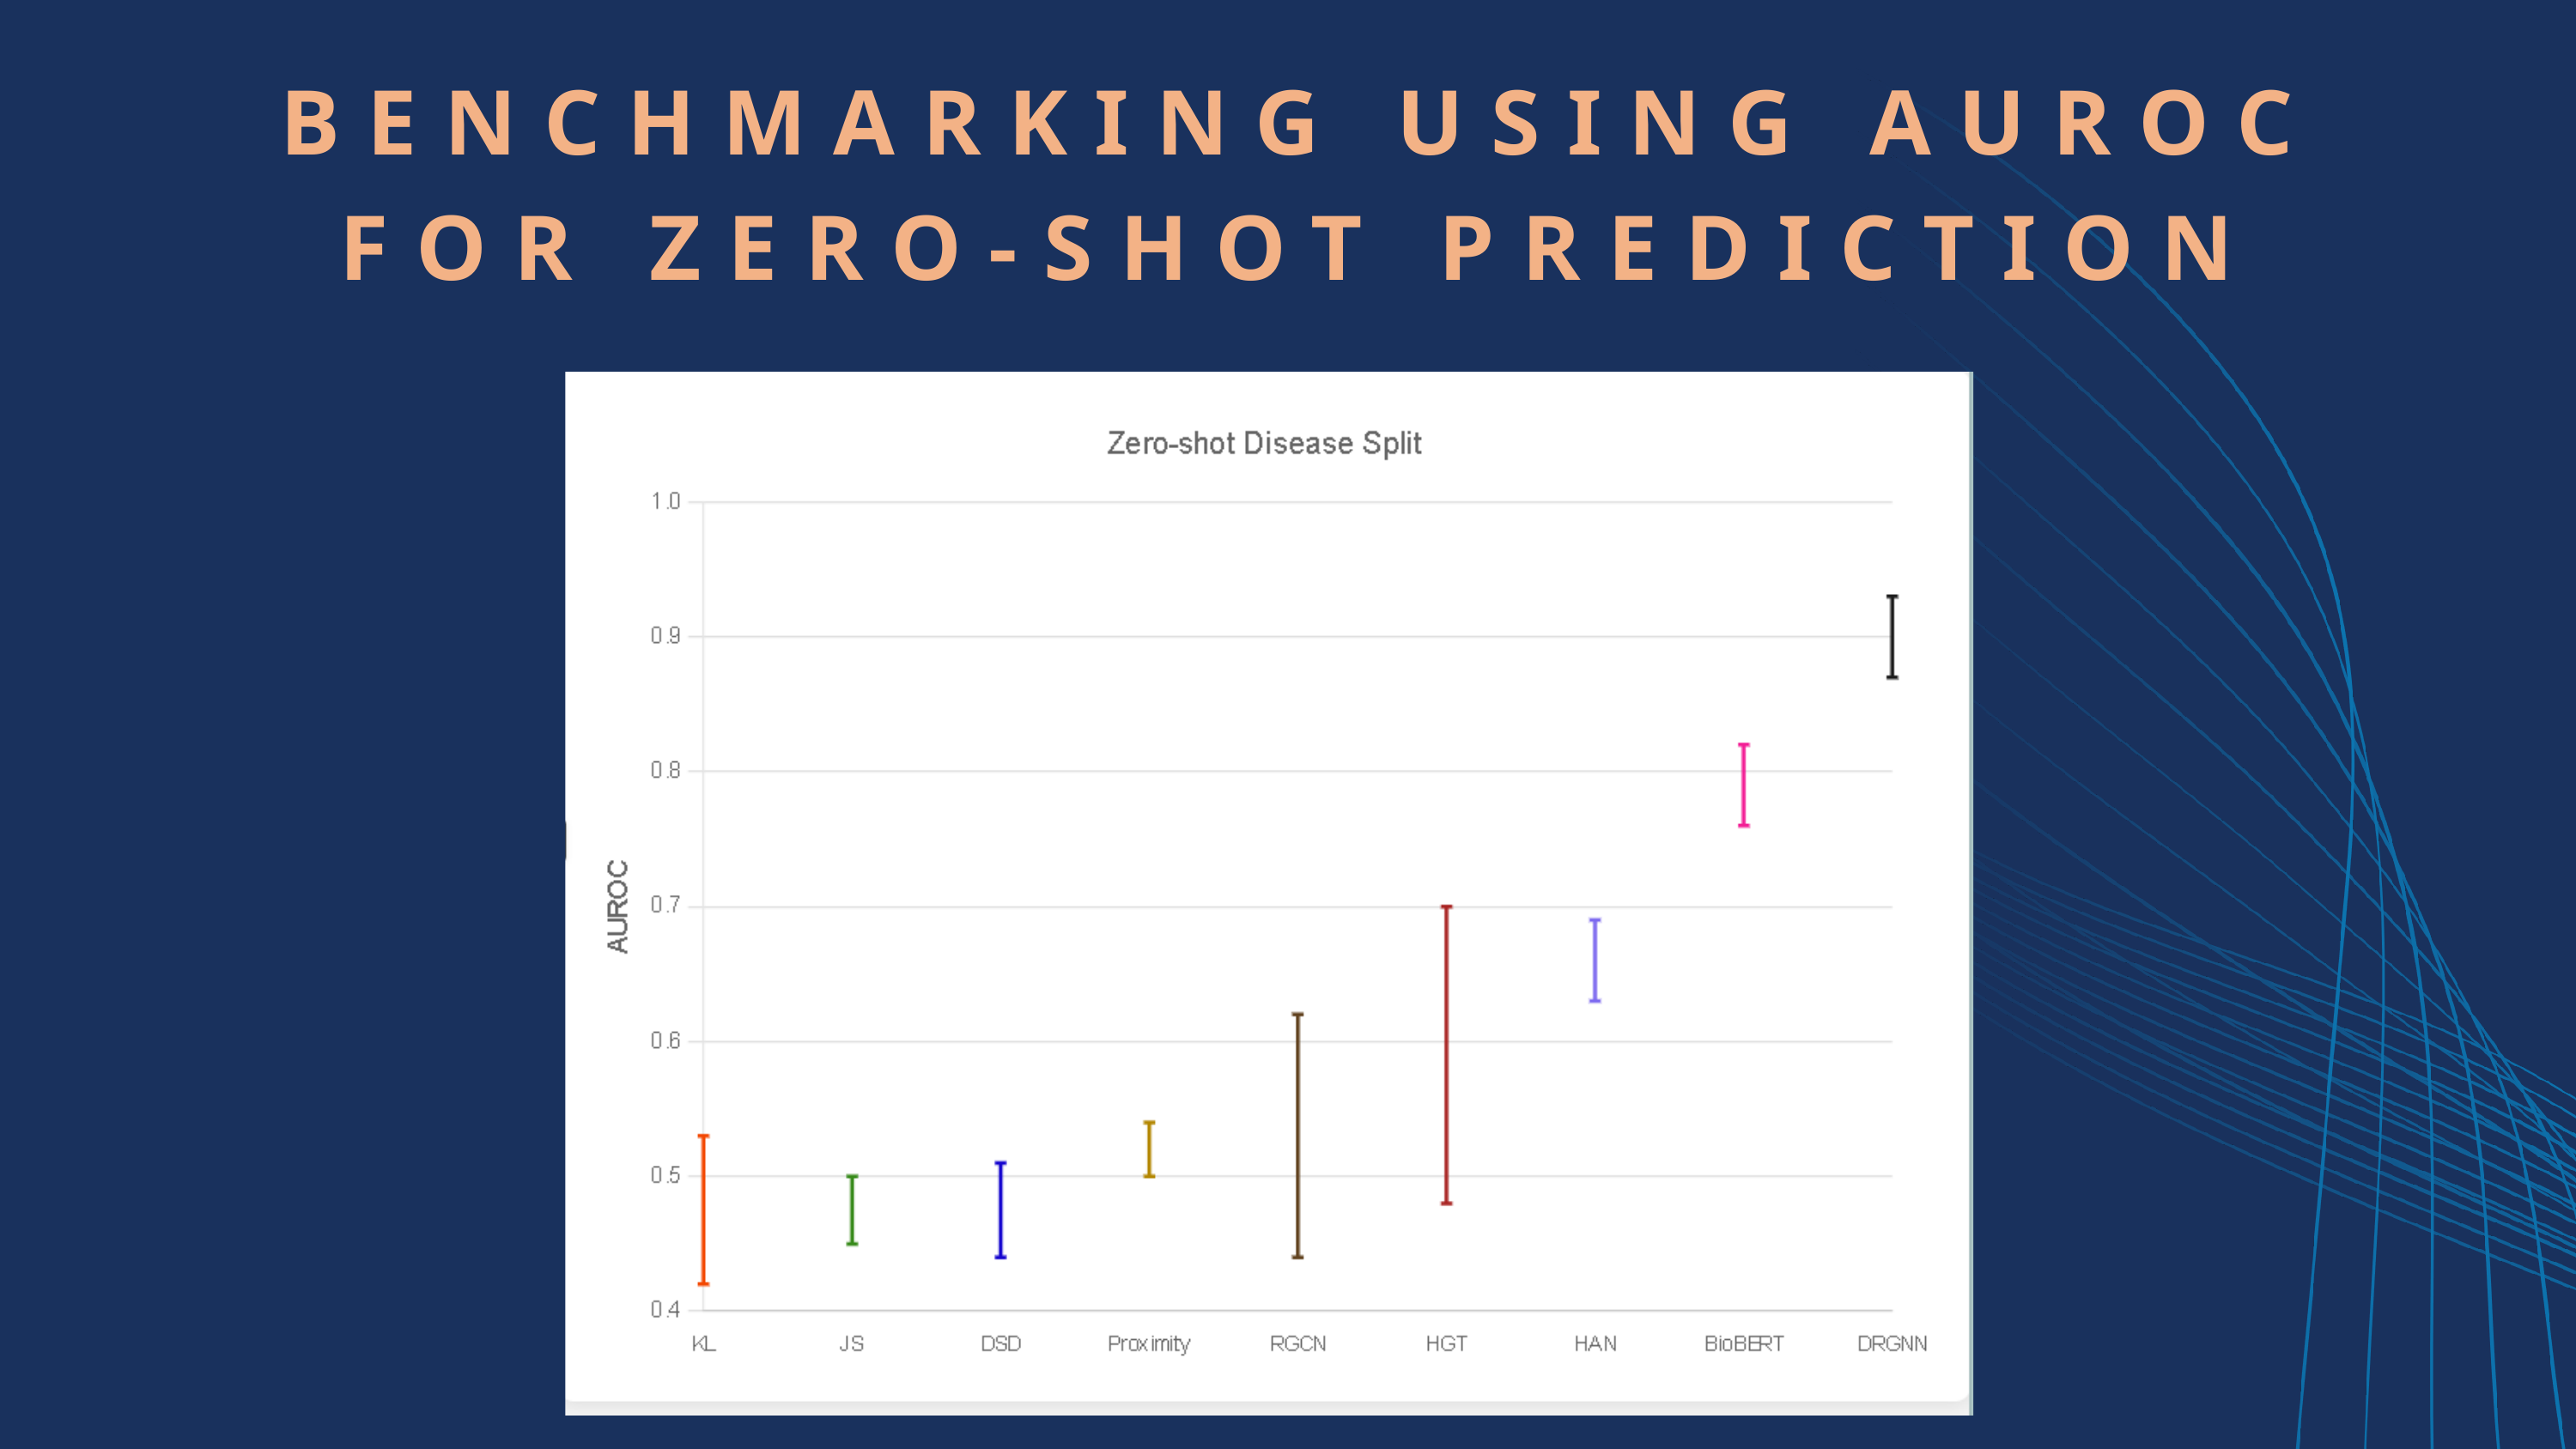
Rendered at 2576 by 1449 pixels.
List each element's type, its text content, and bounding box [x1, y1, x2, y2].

text_box [565, 372, 1974, 1416]
text_box BENCHMARKING USING AUROC FOR ZERO-SHOT PREDICTION [278, 47, 2298, 299]
text_box [1855, 67, 2576, 1449]
